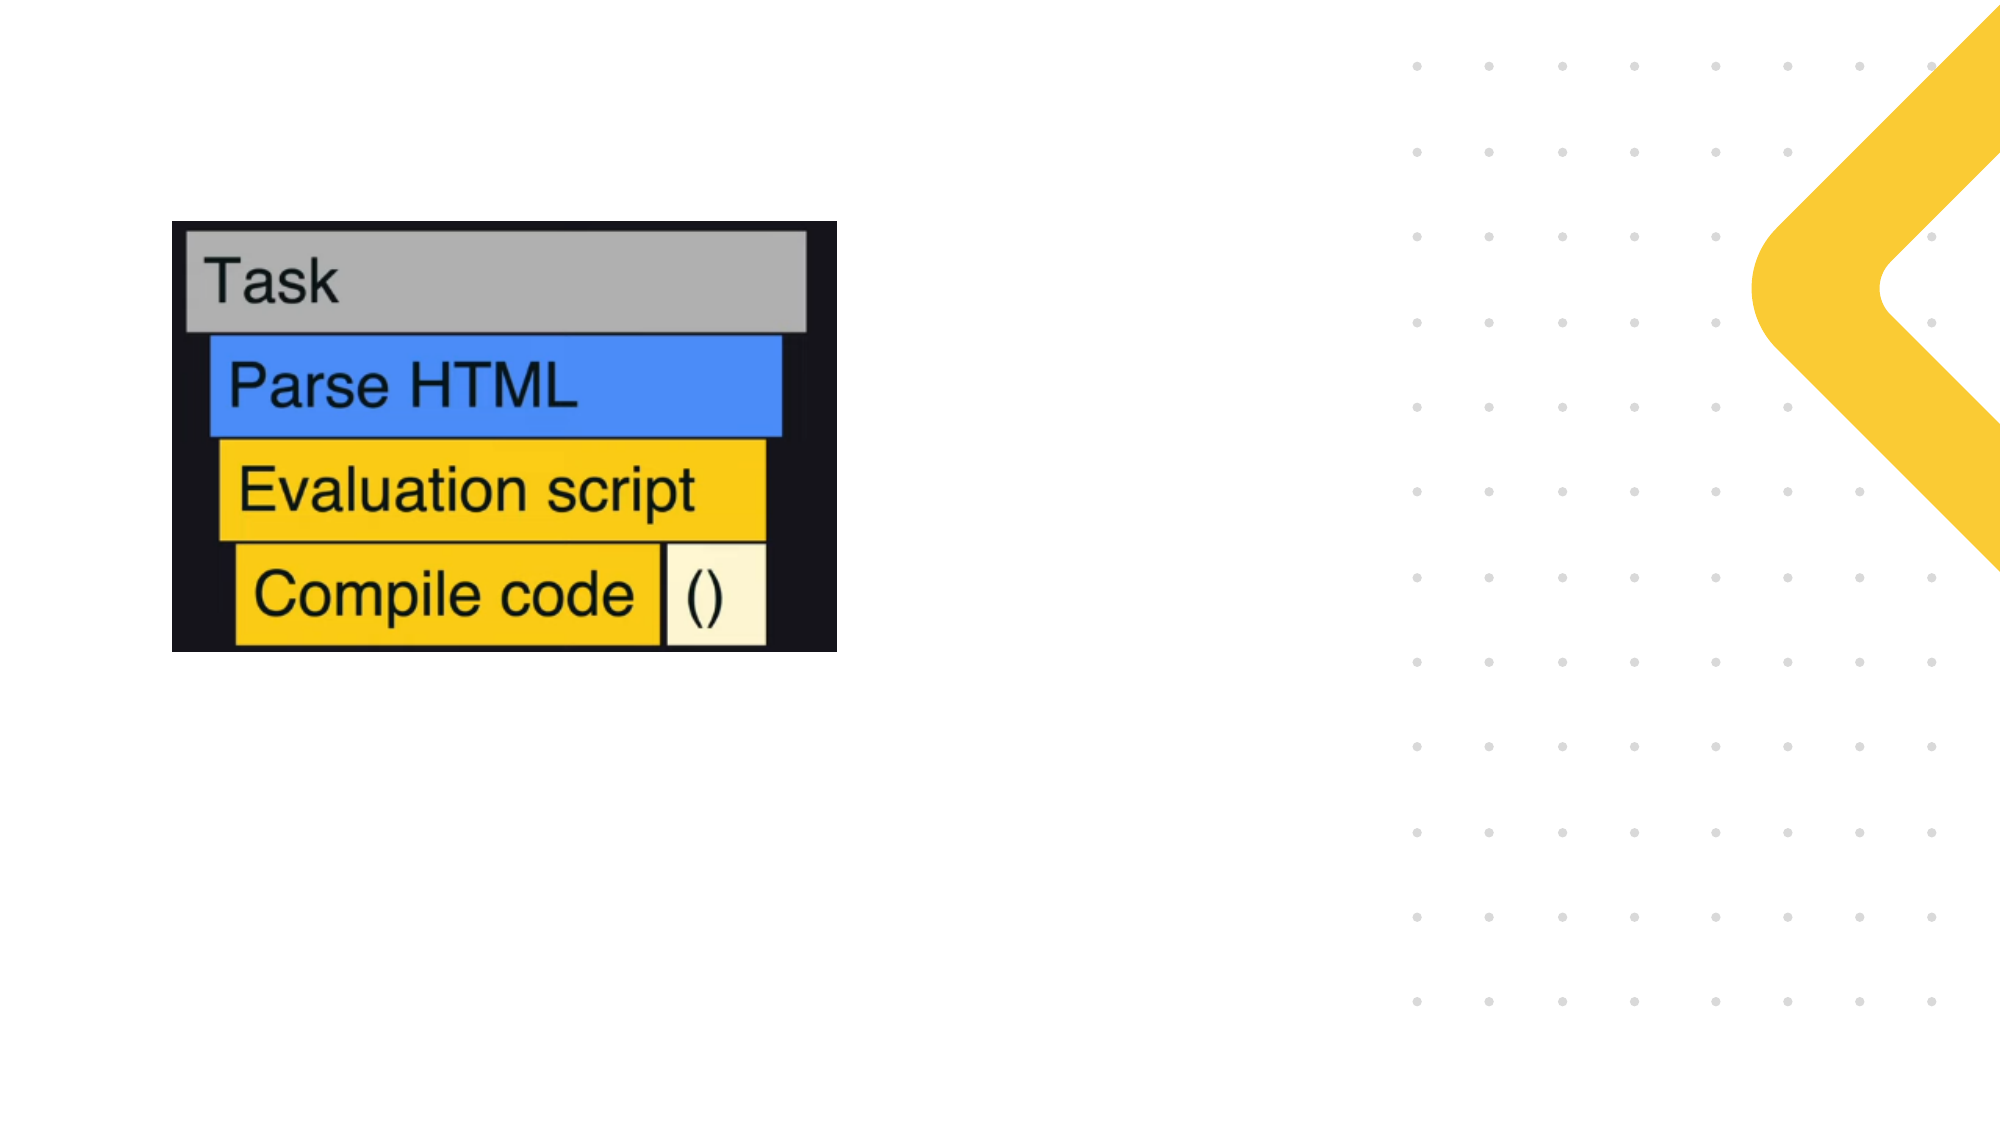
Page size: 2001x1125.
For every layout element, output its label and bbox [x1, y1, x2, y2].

picture [172, 221, 837, 652]
